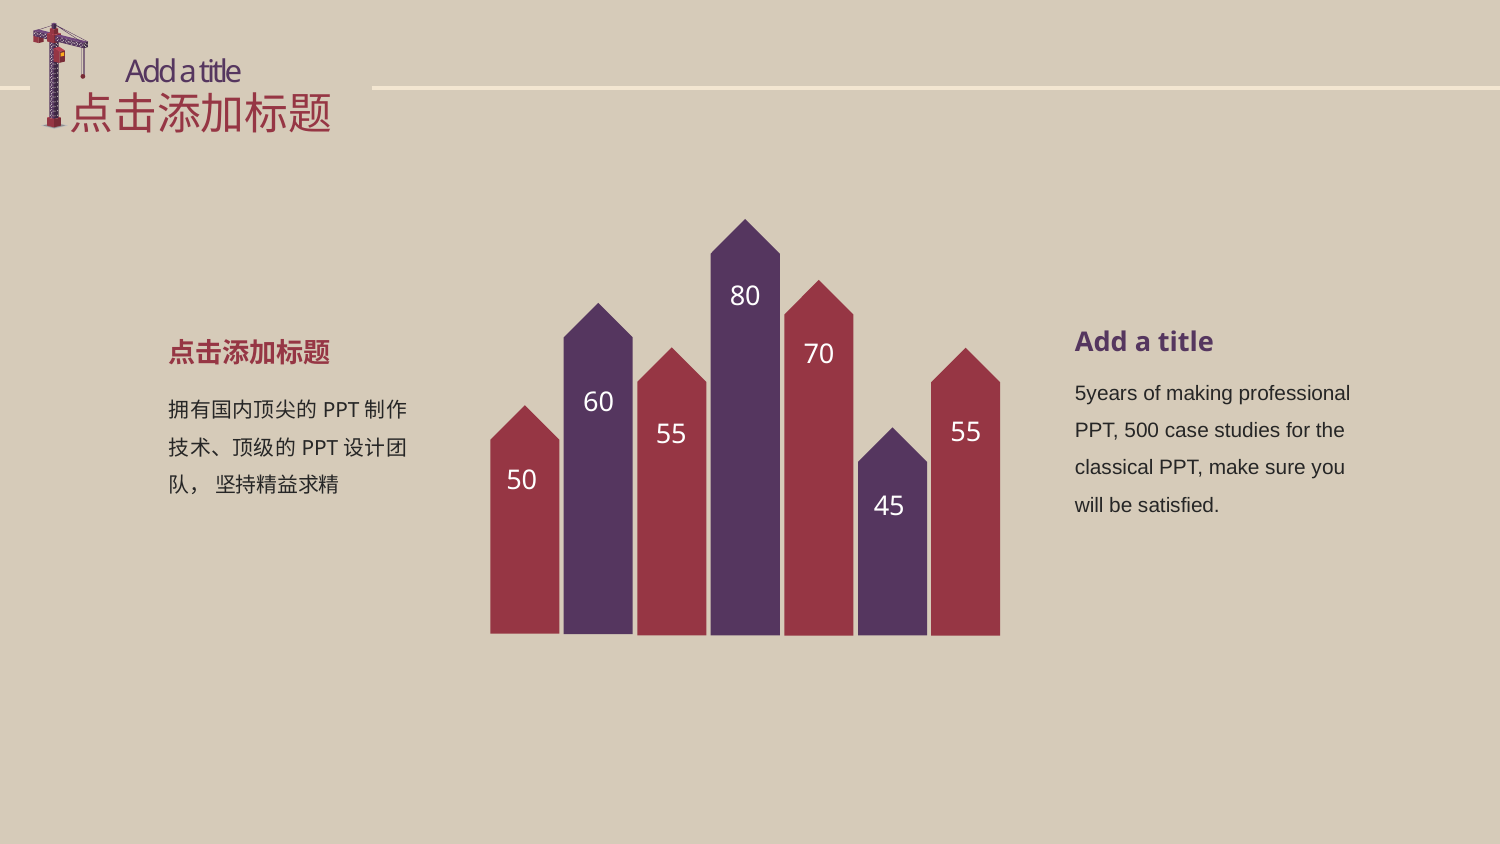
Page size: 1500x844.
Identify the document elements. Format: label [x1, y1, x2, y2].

text_box [637, 347, 710, 636]
text_box [710, 218, 785, 636]
text_box [153, 311, 422, 506]
text_box [33, 22, 366, 147]
text_box [857, 427, 928, 636]
text_box [490, 405, 561, 634]
text_box [1060, 300, 1374, 527]
text_box [931, 347, 1005, 636]
text_box [784, 279, 858, 636]
text_box [563, 302, 638, 635]
